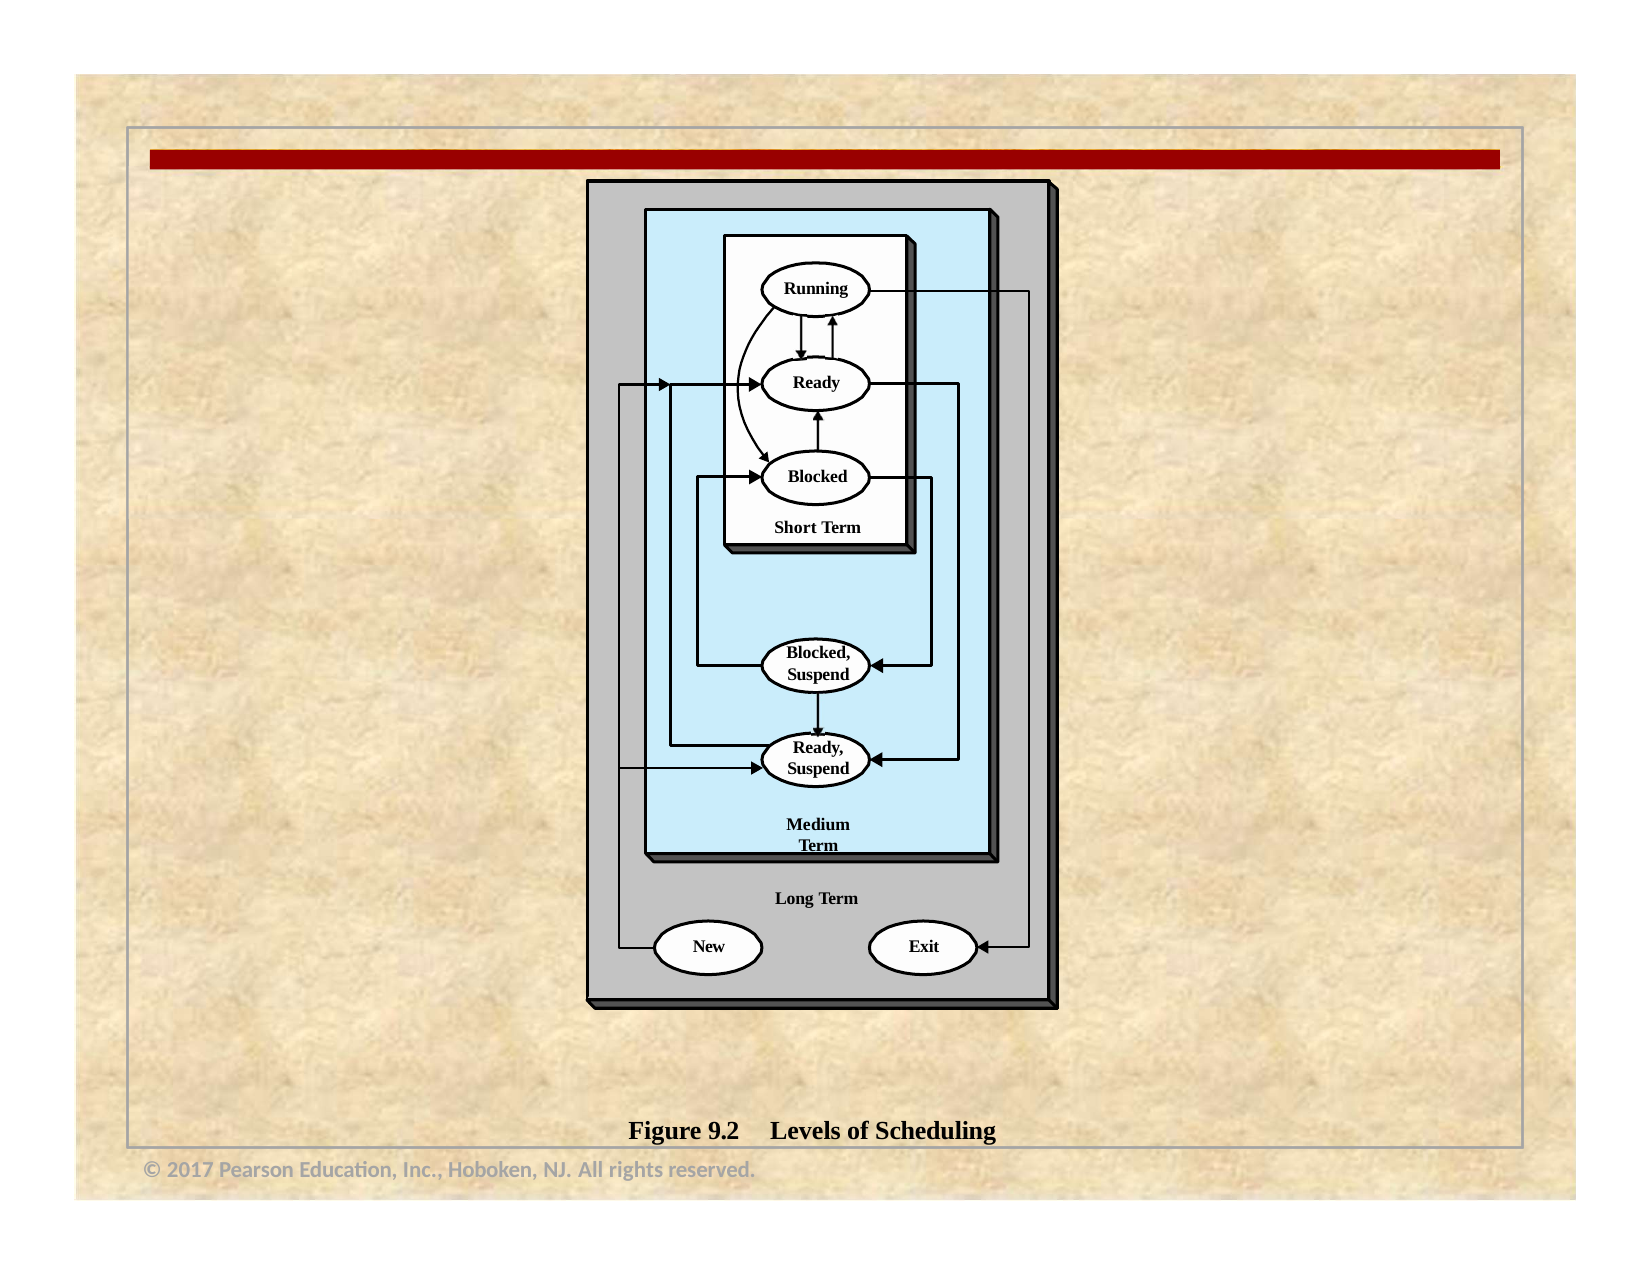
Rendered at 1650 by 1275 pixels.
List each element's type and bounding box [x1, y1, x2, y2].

text_box [73, 73, 1576, 1201]
text_box [585, 179, 1060, 1010]
